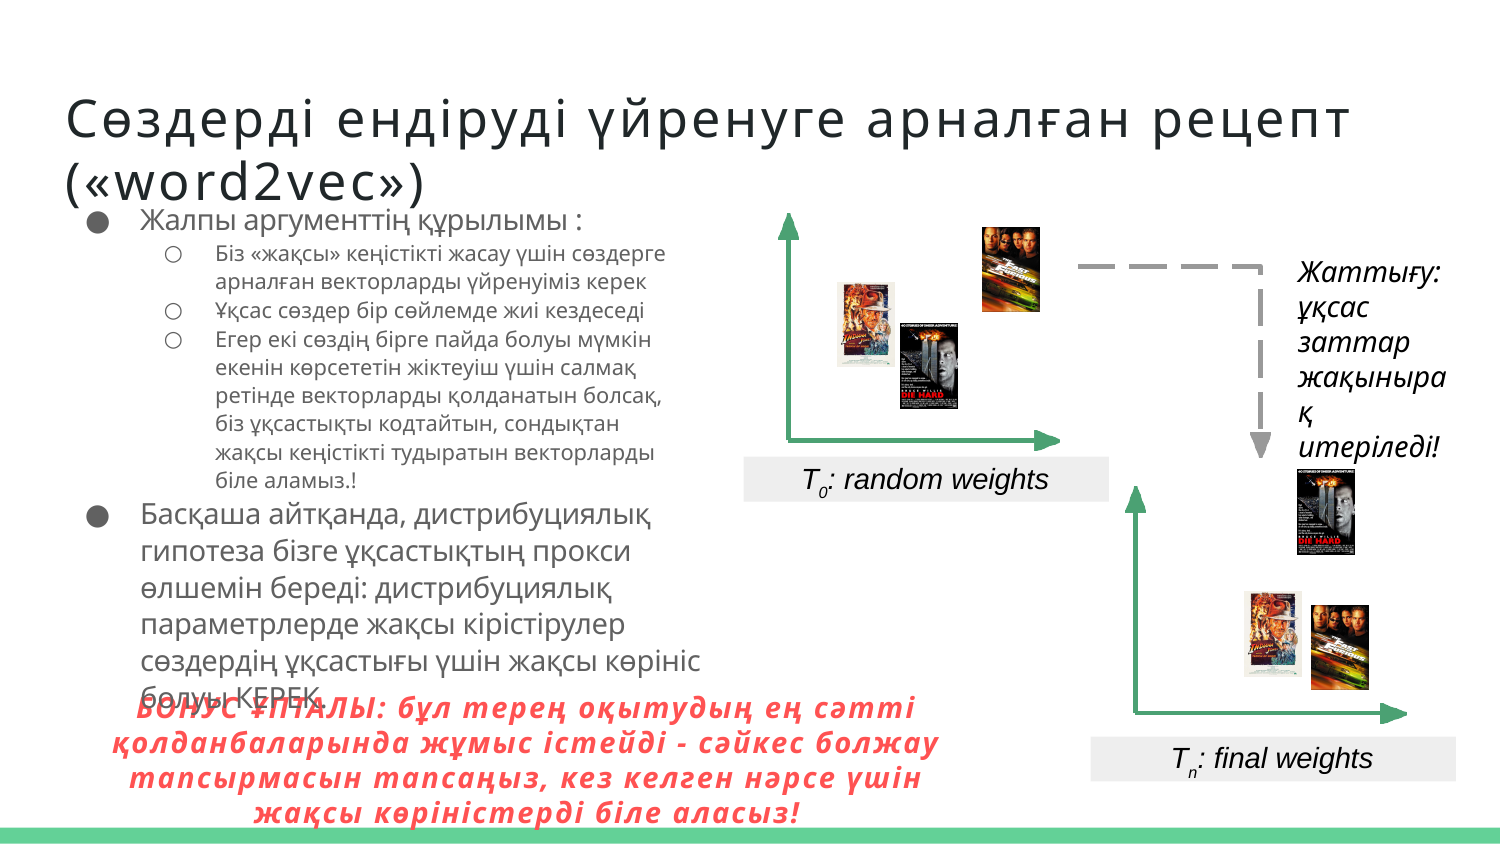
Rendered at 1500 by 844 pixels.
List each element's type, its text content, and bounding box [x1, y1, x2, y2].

title Сөздерді ендіруді үйренуге арналған рецепт («word2vec») [63, 82, 1456, 227]
text_box T0: random weights [743, 456, 1109, 502]
text_box БОНУС ҰПТАЛЫ: бұл терең оқытудың ең сәтті қолданбаларында жұмыс істейді - сәйкес болжау тапсырмасын тапсаңыз, кез келген нәрсе үшін жақсы көріністерді біле аласыз! [68, 687, 984, 830]
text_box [778, 213, 1061, 451]
text_box Tn: final weights [1090, 736, 1456, 782]
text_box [1075, 263, 1271, 459]
text_box Жаттығу: ұқсас заттар жақынырақ итеріледі! [1296, 251, 1460, 464]
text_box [1124, 469, 1408, 724]
text_box Жалпы аргументтің құрылымы : Біз «жақсы» кеңістікті жасау үшін сөздерге арналған векторларды үйренуіміз керек Ұқсас сөздер бір сөйлемде жиі кездеседі Егер екі сөздің бірге пайда болуы мүмкін екенін көрсететін жіктеуіш үшін салмақ ретінде векторларды қолданатын болсақ, біз ұқсастықты кодтайтын, сондықтан жақсы кеңістікті тудыратын векторларды біле аламыз.! Басқаша айтқанда, дистрибуциялық гипотеза бізге ұқсастықтың прокси өлшемін береді: дистрибуциялық параметрлерде жақсы кірістірулер сөздердің ұқсастығы үшін жақсы көрініс болуы КЕРЕК. [83, 197, 730, 714]
